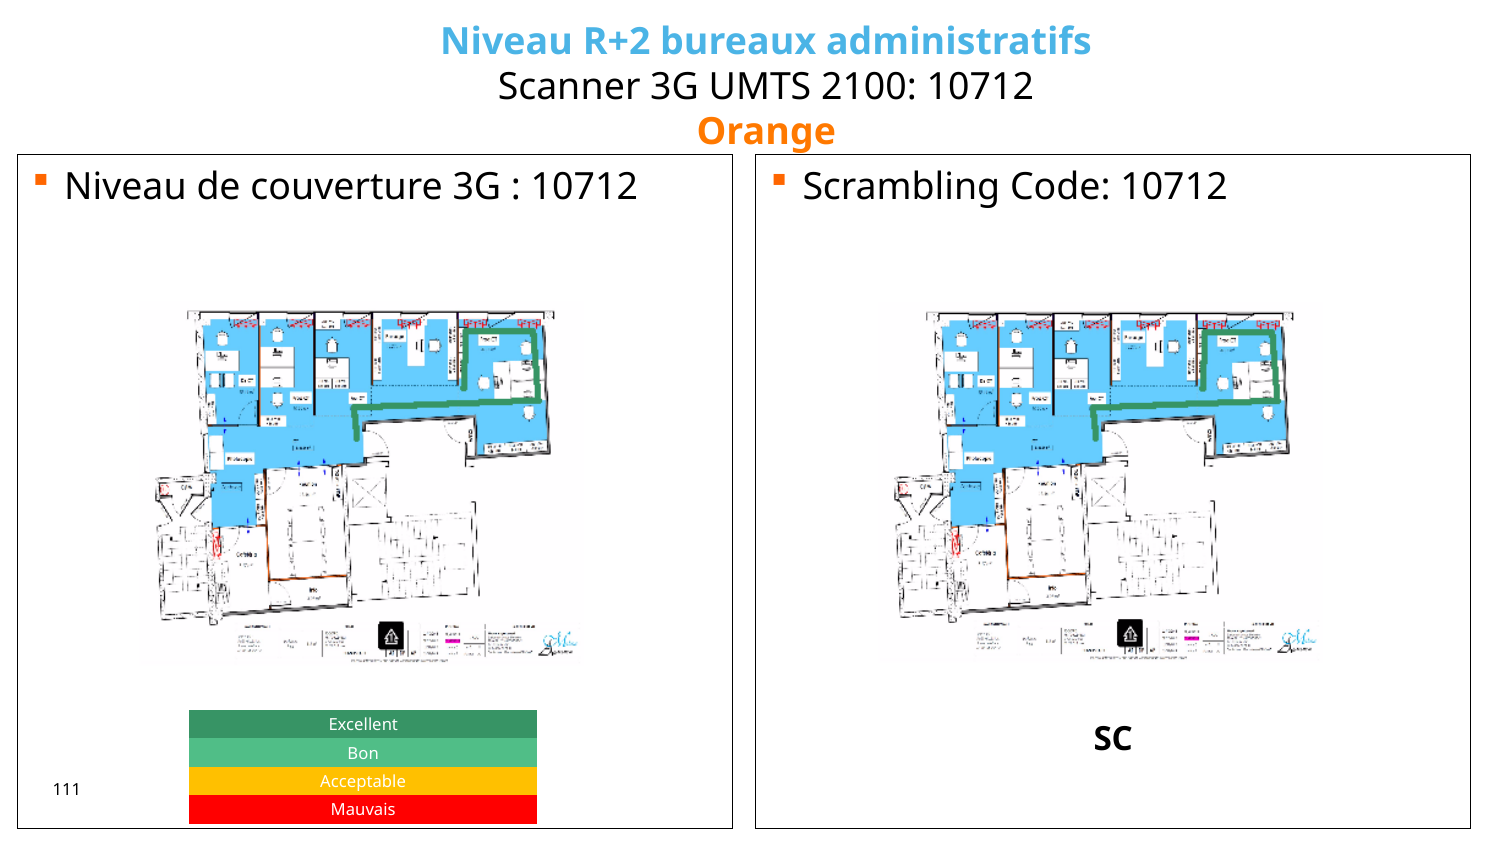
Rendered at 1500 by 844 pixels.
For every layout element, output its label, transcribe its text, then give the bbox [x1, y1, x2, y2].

text_box [732, 293, 756, 551]
table_cell Acceptable [189, 767, 537, 795]
table_cell Bon [189, 738, 537, 767]
text_box Scrambling Code: 10712 SC [755, 154, 1471, 829]
text_box Niveau R+2 bureaux administratifs Scanner 3G UMTS 2100: 10712 Orange [187, 9, 1346, 125]
text_box Niveau de couverture 3G : 10712 [17, 551, 733, 829]
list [22, 255, 727, 671]
text_box Niveau de couverture 3G : 10712 [17, 154, 733, 293]
table_cell Mauvais [189, 795, 537, 824]
table_header Excellent [189, 710, 537, 738]
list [761, 258, 1466, 668]
